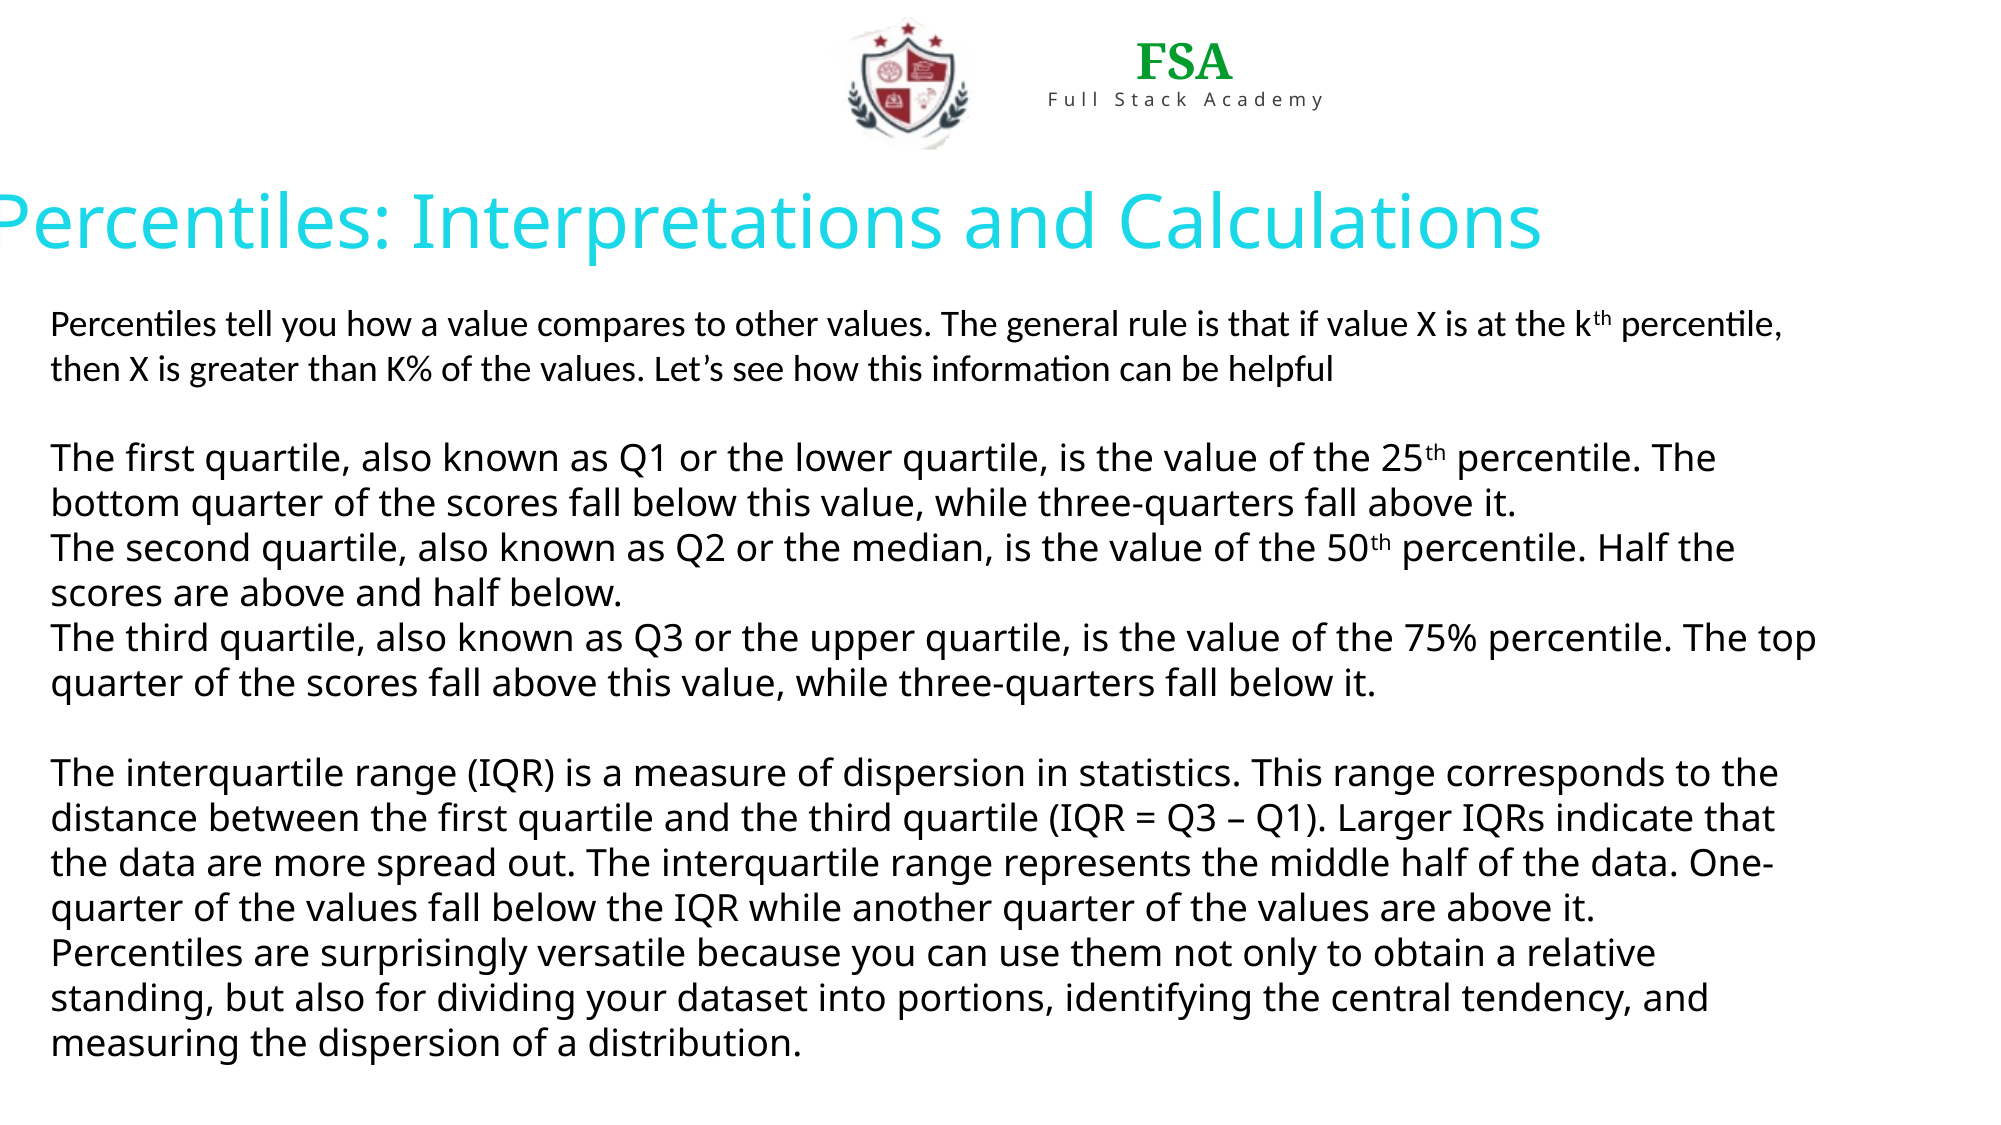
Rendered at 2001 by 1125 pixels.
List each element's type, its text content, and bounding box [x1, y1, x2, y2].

picture [827, 16, 979, 153]
text_box FSA Full Stack Academy [979, 51, 1415, 118]
text_box Percentiles tell you how a value compares to other values. The general rule is that if value X is at the kth percentile, then X is greater than K% of the values. Let’s see how this information can be helpful The first quartile, also known as Q1 or the lower quartile, is the value of the 25th percentile. The bottom quarter of the scores fall below this value, while three-quarters fall above it. The second quartile, also known as Q2 or the median, is the value of the 50th percentile. Half the scores are above and half below. The third quartile, also known as Q3 or the upper quartile, is the value of the 75% percentile. The top quarter of the scores fall above this value, while three-quarters fall below it. The interquartile range (IQR) is a measure of dispersion in statistics. This range corresponds to the distance between the first quartile and the third quartile (IQR = Q3 – Q1). Larger IQRs indicate that the data are more spread out. The interquartile range represents the middle half of the data. One-quarter of the values fall below the IQR while another quarter of the values are above it. Percentiles are surprisingly versatile because you can use them not only to obtain a relative standing, but also for dividing your dataset into portions, identifying the central tendency, and measuring the dispersion of a distribution. [35, 291, 1835, 1117]
text_box Percentiles: Interpretations and Calculations [0, 166, 1560, 272]
